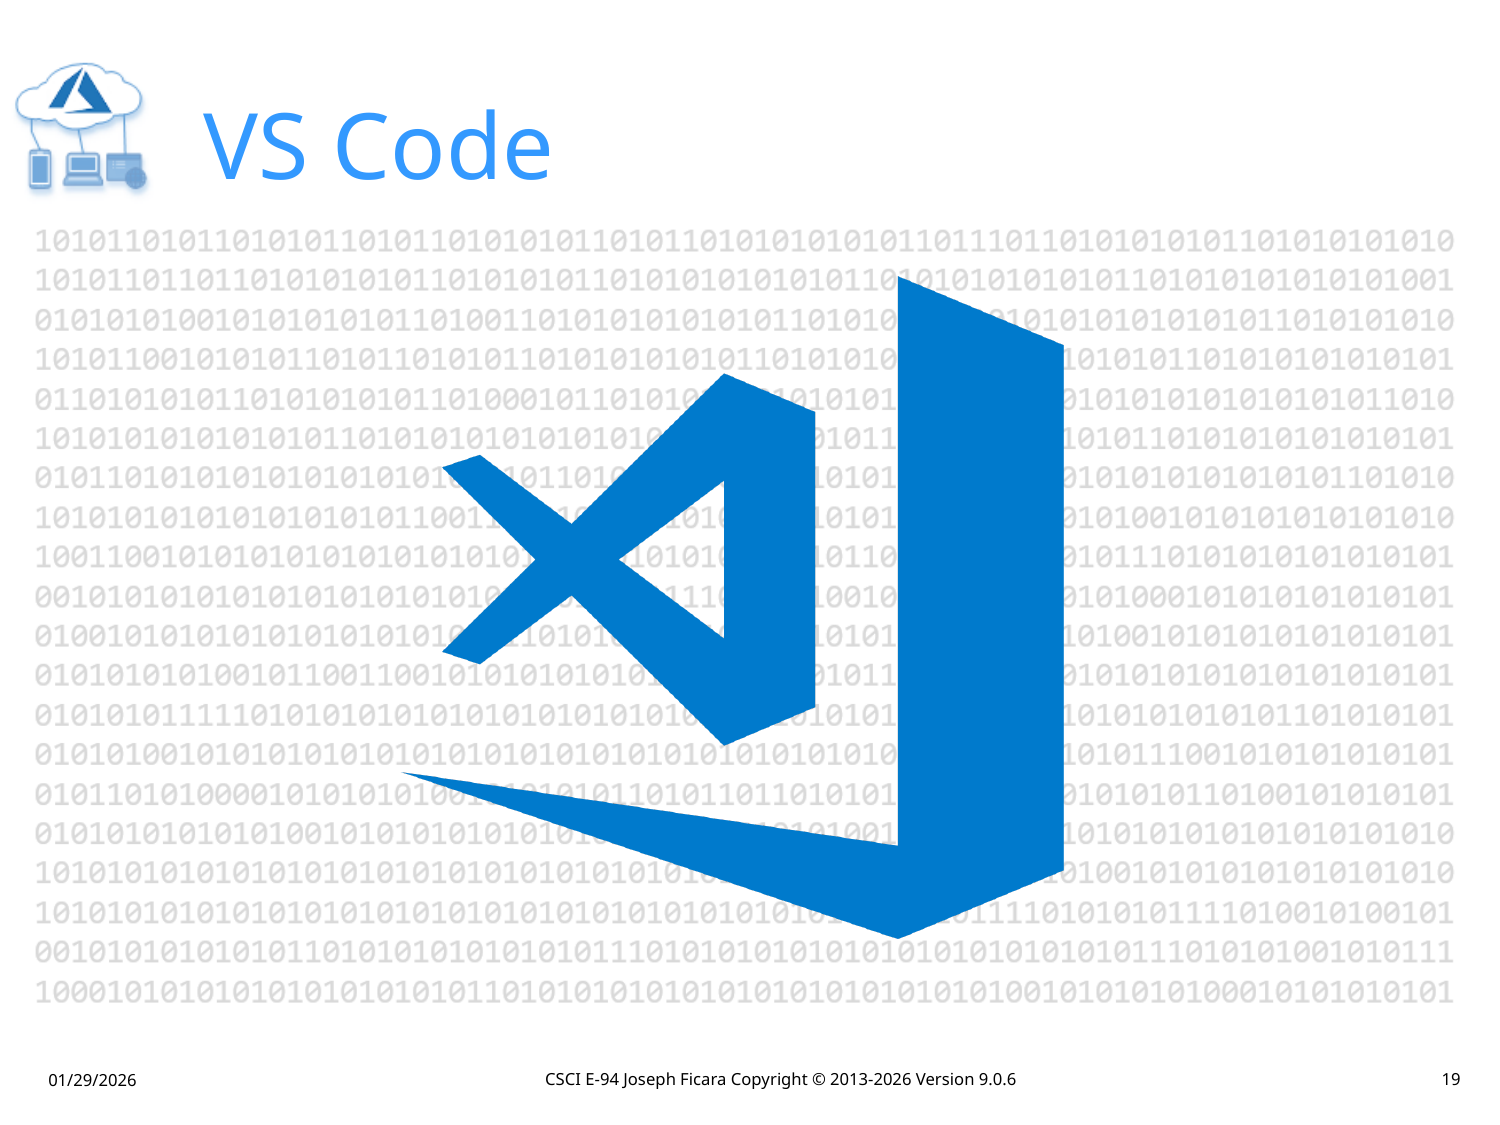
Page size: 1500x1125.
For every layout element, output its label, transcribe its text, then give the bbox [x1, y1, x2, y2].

footer CSCI E-94 Joseph Ficara Copyright © 2013-2026 Version 9.0.6 [162, 1061, 1400, 1100]
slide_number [33, 1062, 154, 1100]
picture [30, 224, 1467, 1013]
slide_number 19 [1407, 1061, 1476, 1101]
title VS Code [188, 24, 1468, 213]
picture [3, 57, 163, 213]
